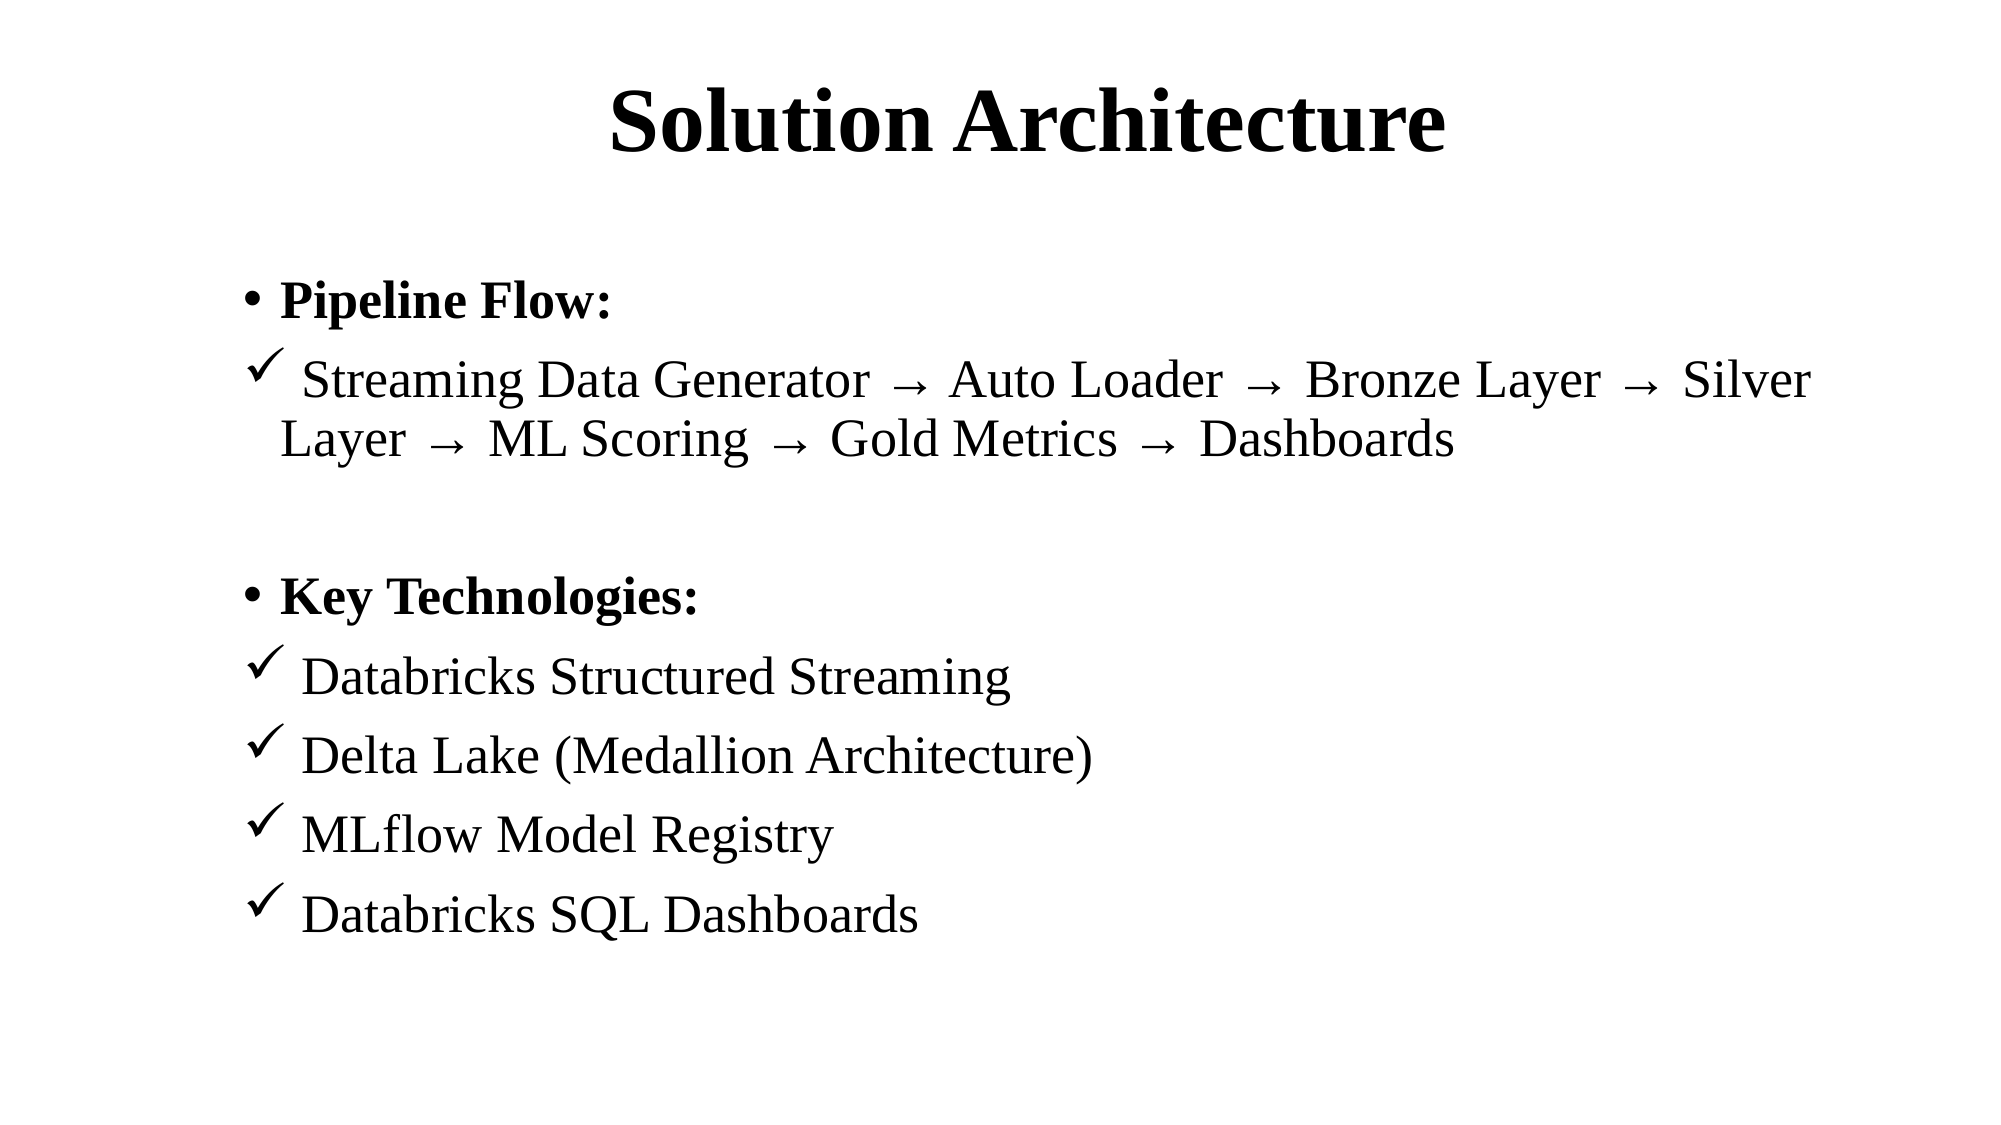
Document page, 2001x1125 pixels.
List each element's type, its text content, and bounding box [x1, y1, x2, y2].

title Solution Architecture [464, 12, 1593, 231]
list Pipeline Flow: Streaming Data Generator → Auto Loader → Bronze Layer → Silver Layer → ML Scoring → Gold Metrics → Dashboards Key Technologies: Databricks Structured Streaming Delta Lake (Medallion Architecture) MLflow Model Registry Databricks SQL Dashboards [228, 264, 1829, 979]
